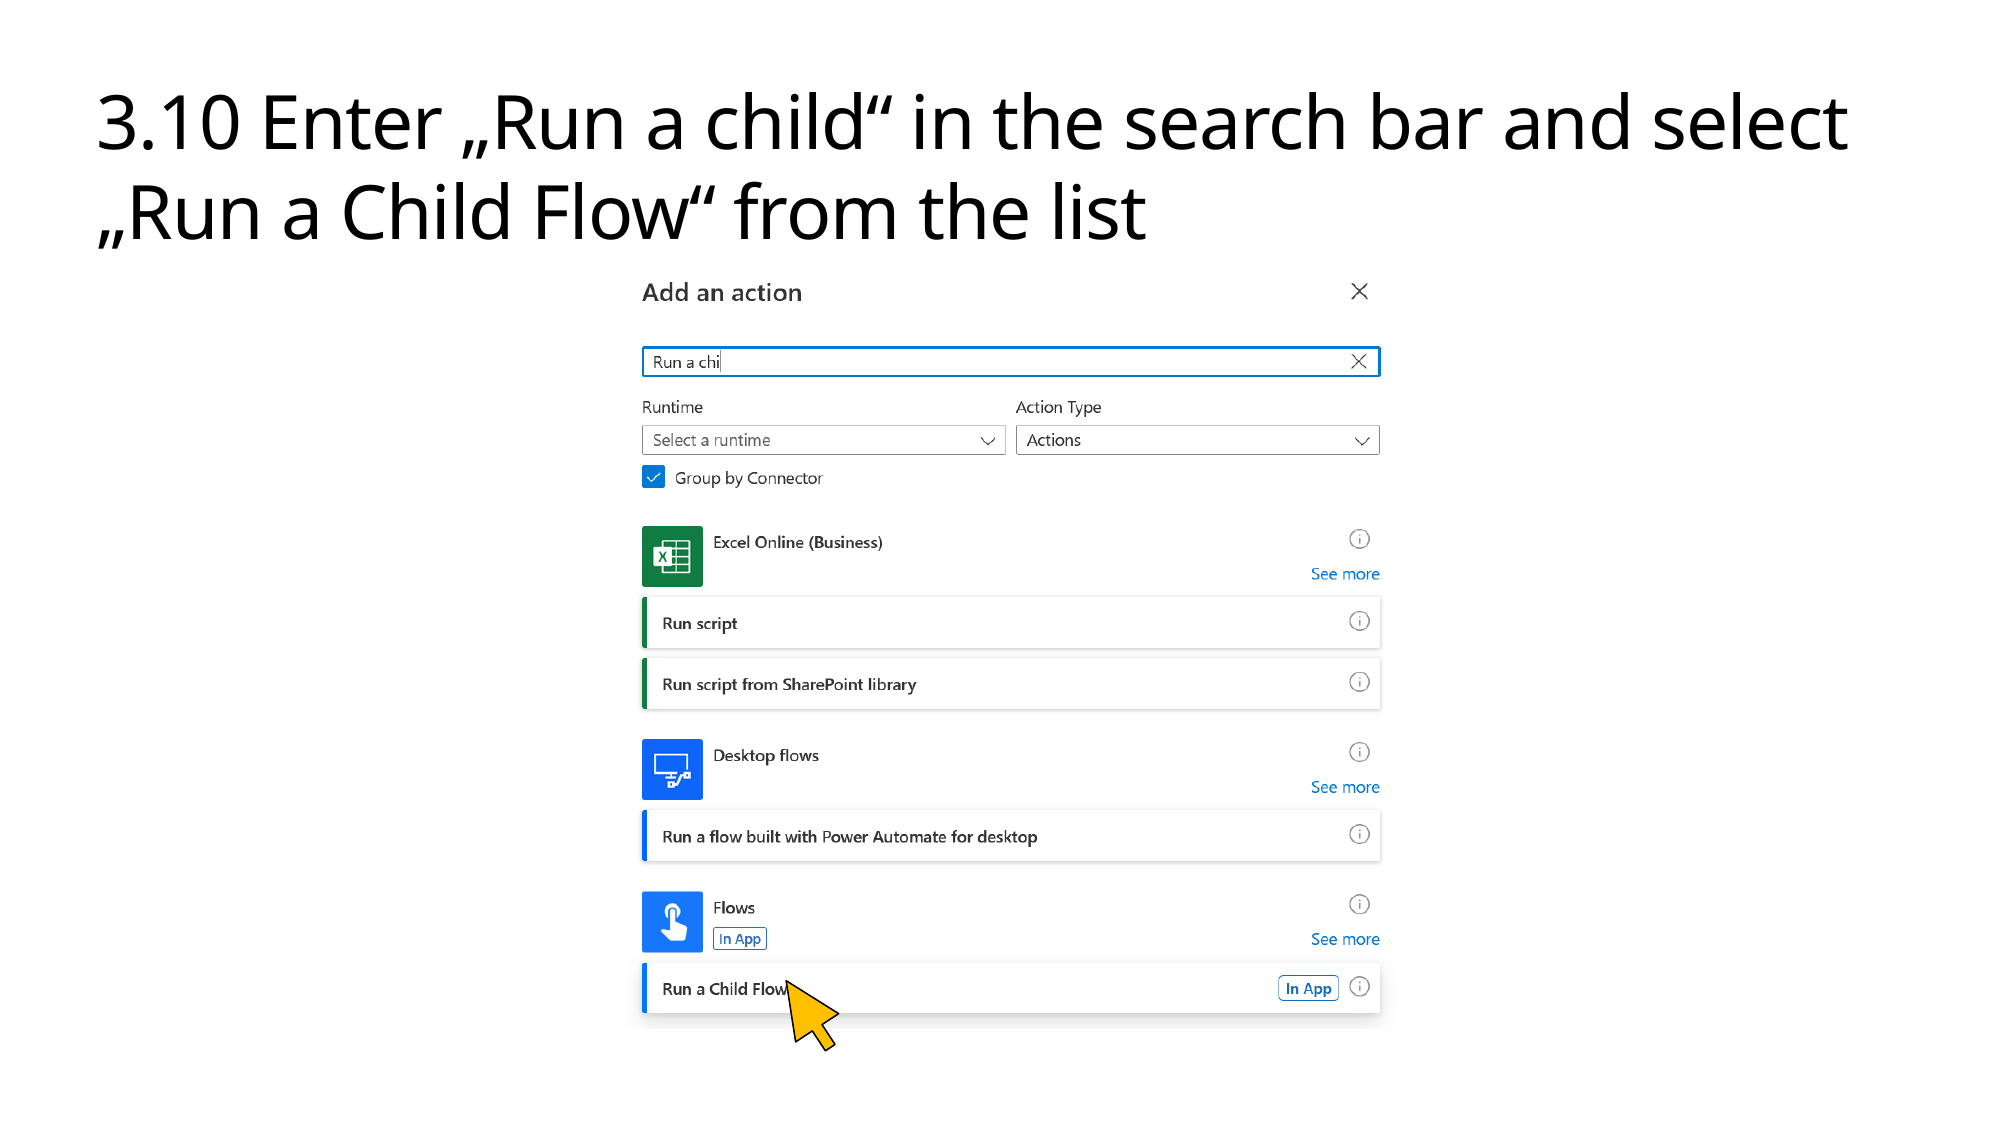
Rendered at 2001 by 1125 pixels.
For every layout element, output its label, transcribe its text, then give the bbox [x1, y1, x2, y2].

title 3.10 Enter „Run a child“ in the search bar and select „Run a Child Flow“ from the list [96, 75, 1904, 257]
text_box [792, 1029, 836, 1052]
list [622, 256, 1399, 1029]
